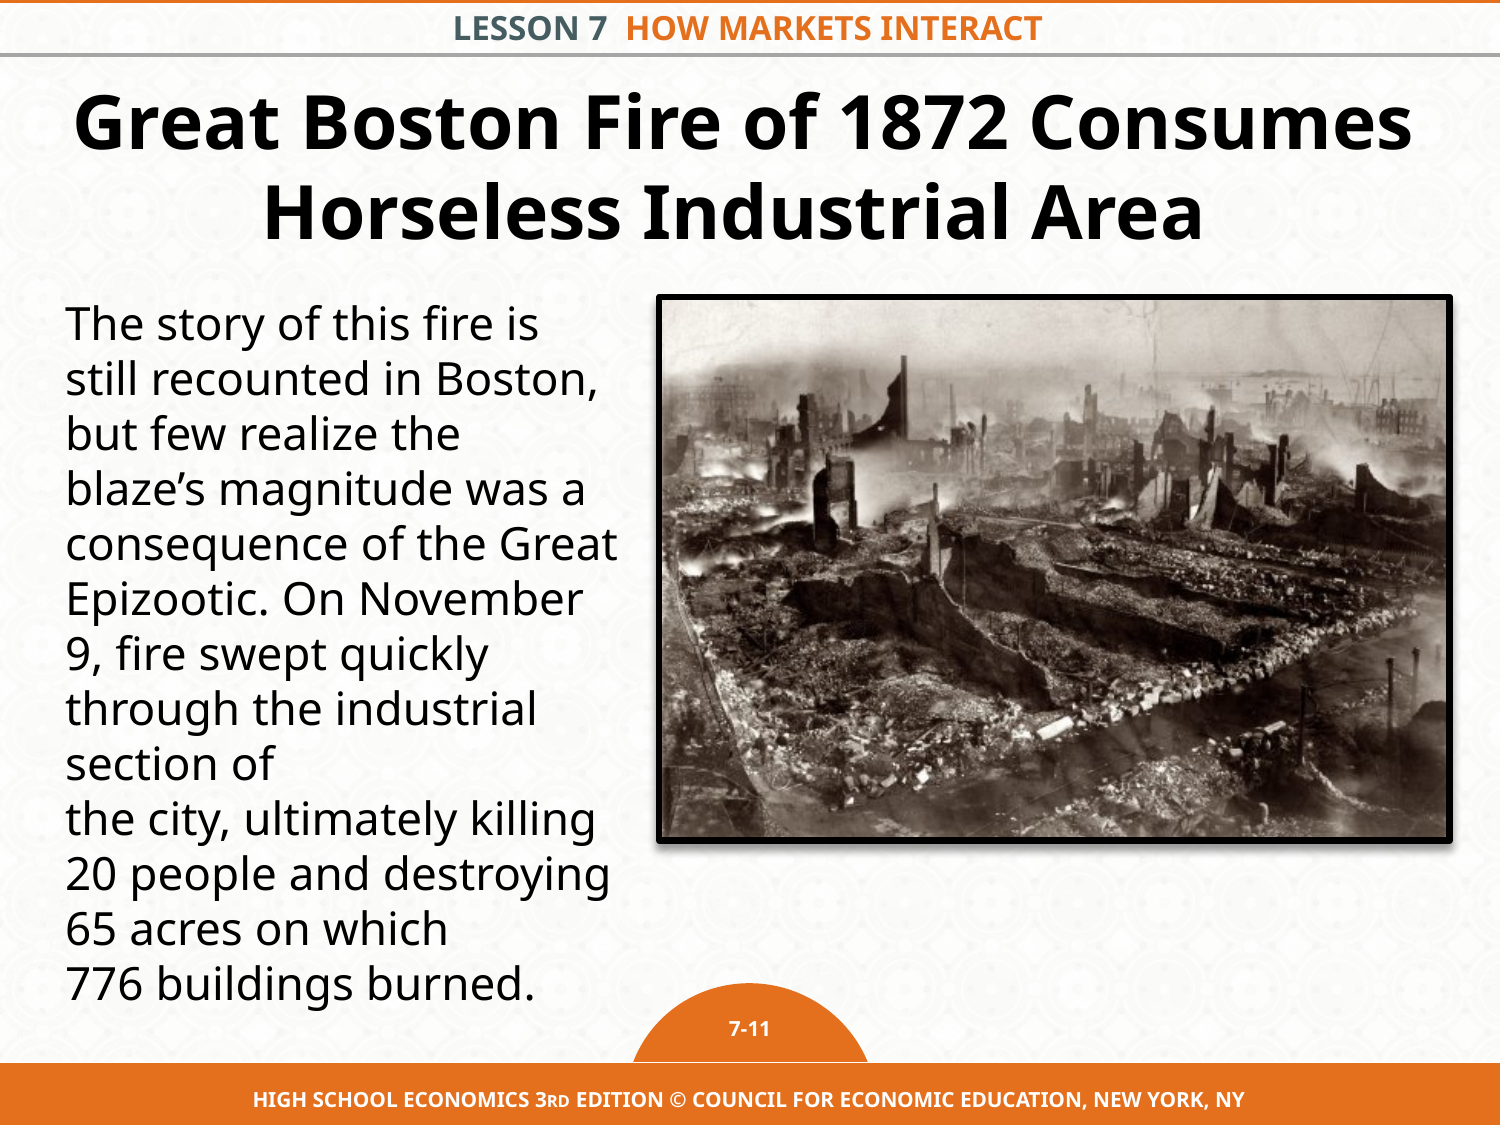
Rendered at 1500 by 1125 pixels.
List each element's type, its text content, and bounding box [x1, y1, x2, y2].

title Great Boston Fire of 1872 Consumes Horseless Industrial Area [24, 125, 1463, 263]
picture [0, 57, 1500, 1062]
list The story of this fire is still recounted in Boston, but few realize the blaze’s magnitude was a consequence of the Great Epizootic. On November 9, fire swept quickly through the industrial section of the city, ultimately killing 20 people and destroying 65 acres on which 776 buildings burned. [50, 287, 638, 975]
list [662, 299, 1447, 838]
picture [0, 3, 1500, 53]
